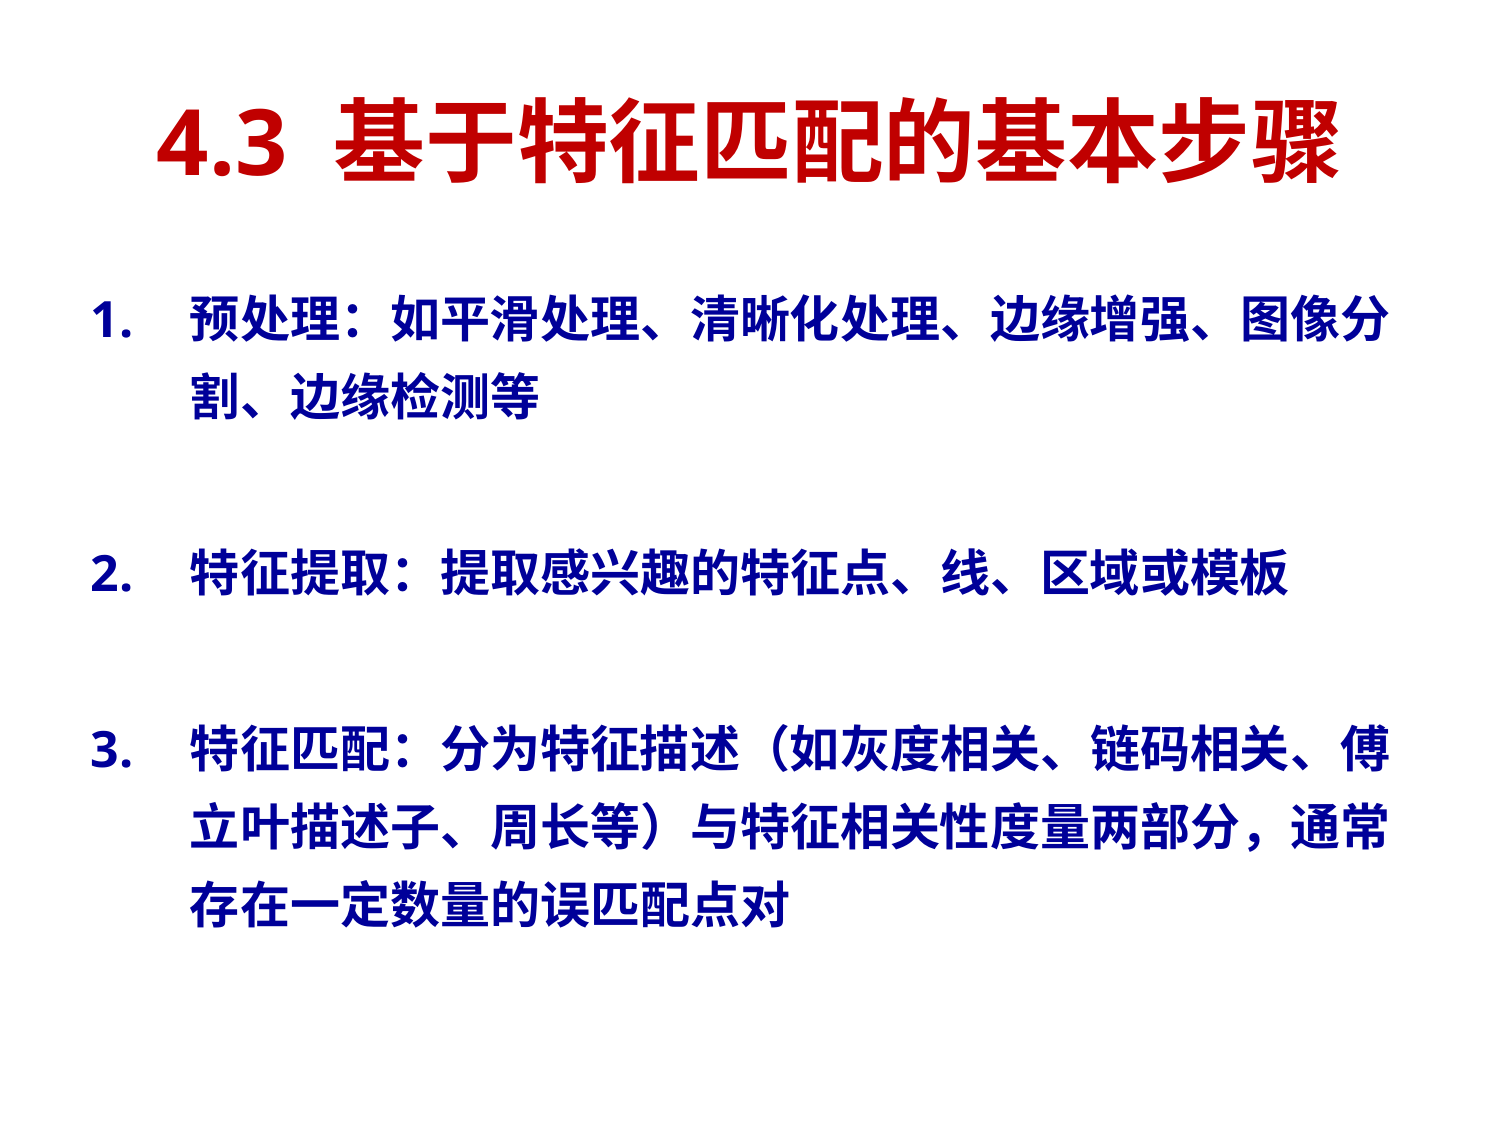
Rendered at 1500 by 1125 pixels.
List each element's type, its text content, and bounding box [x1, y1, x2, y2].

title 4.3 基于特征匹配的基本步骤 [75, 45, 1425, 233]
list 预处理：如平滑处理、清晰化处理、边缘增强、图像分割、边缘检测等 特征提取：提取感兴趣的特征点、线、区域或模板 特征匹配：分为特征描述（如灰度相关、链码相关、傅立叶描述子、周长等）与特征相关性度量两部分，通常存在一定数量的误匹配点对 [75, 262, 1425, 1005]
